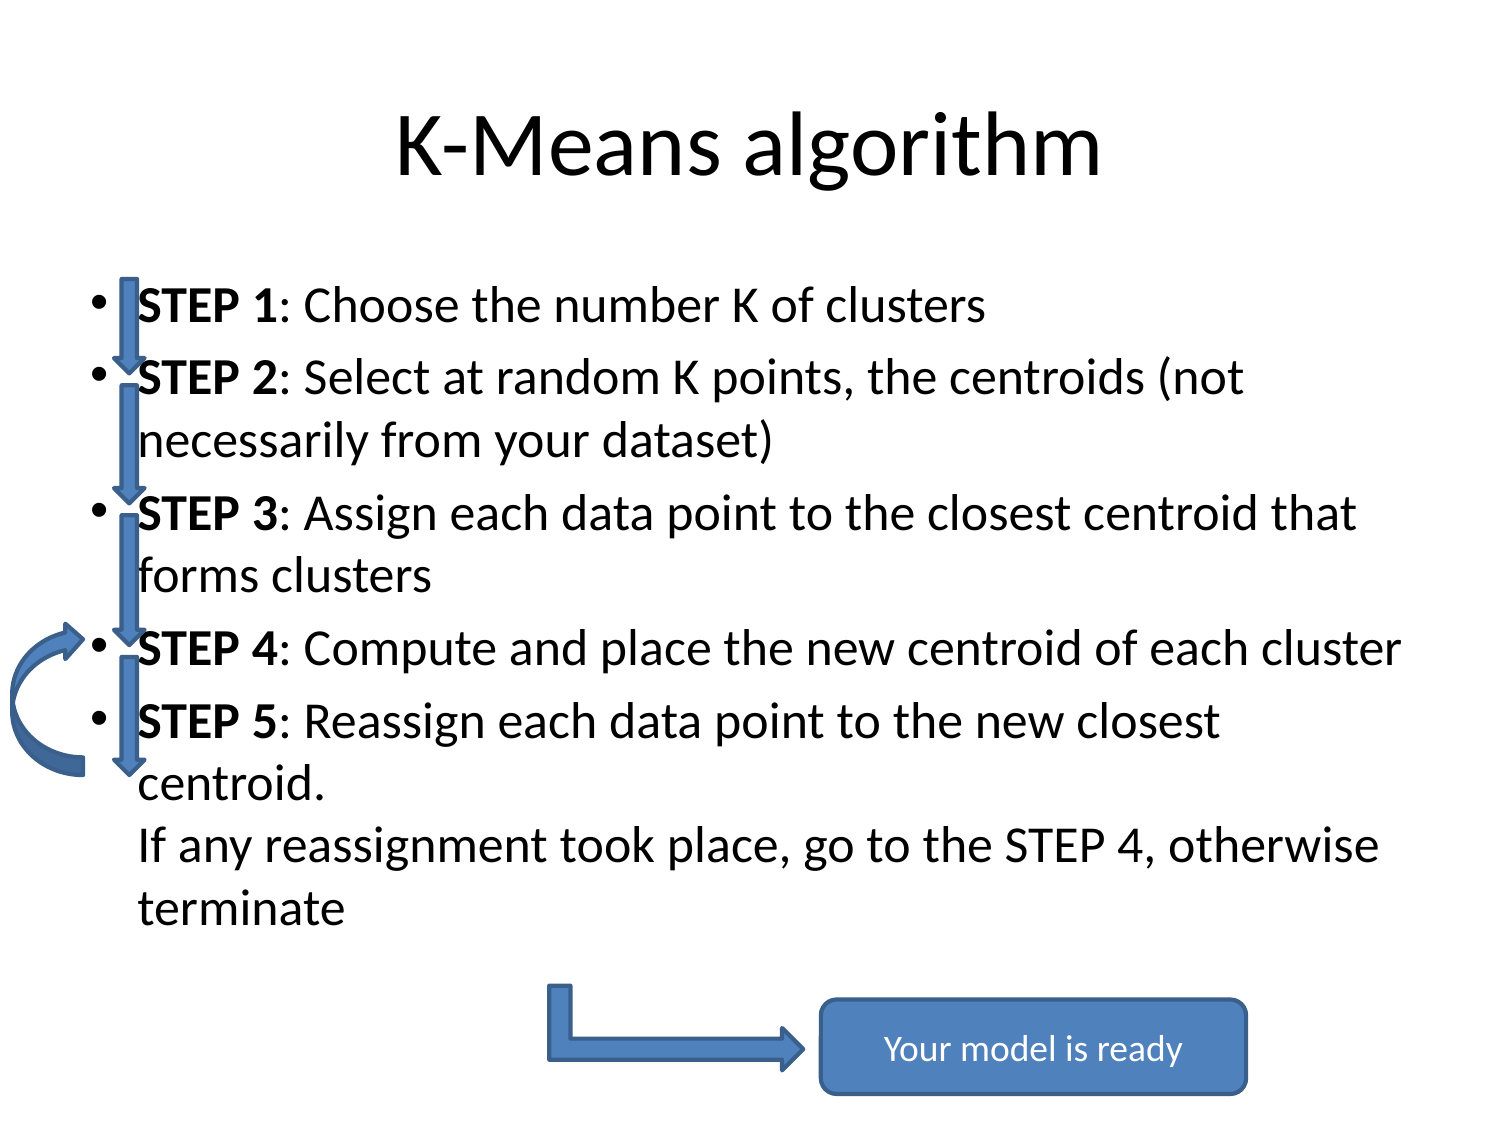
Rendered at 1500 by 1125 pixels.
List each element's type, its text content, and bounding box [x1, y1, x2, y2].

text_box [547, 983, 806, 1073]
text_box [112, 654, 147, 778]
text_box [112, 513, 147, 648]
text_box [112, 383, 147, 506]
text_box Your model is ready [818, 997, 1249, 1097]
title K-Means algorithm [75, 45, 1425, 233]
list STEP 1: Choose the number K of clusters STEP 2: Select at random K points, the centroids (not necessarily from your dataset) STEP 3: Assign each data point to the closest centroid that forms clusters STEP 4: Compute and place the new centroid of each cluster STEP 5: Reassign each data point to the new closest centroid. If any reassignment took place, go to the STEP 4, otherwise terminate [75, 262, 1425, 1005]
text_box [112, 276, 147, 376]
text_box [10, 621, 86, 778]
